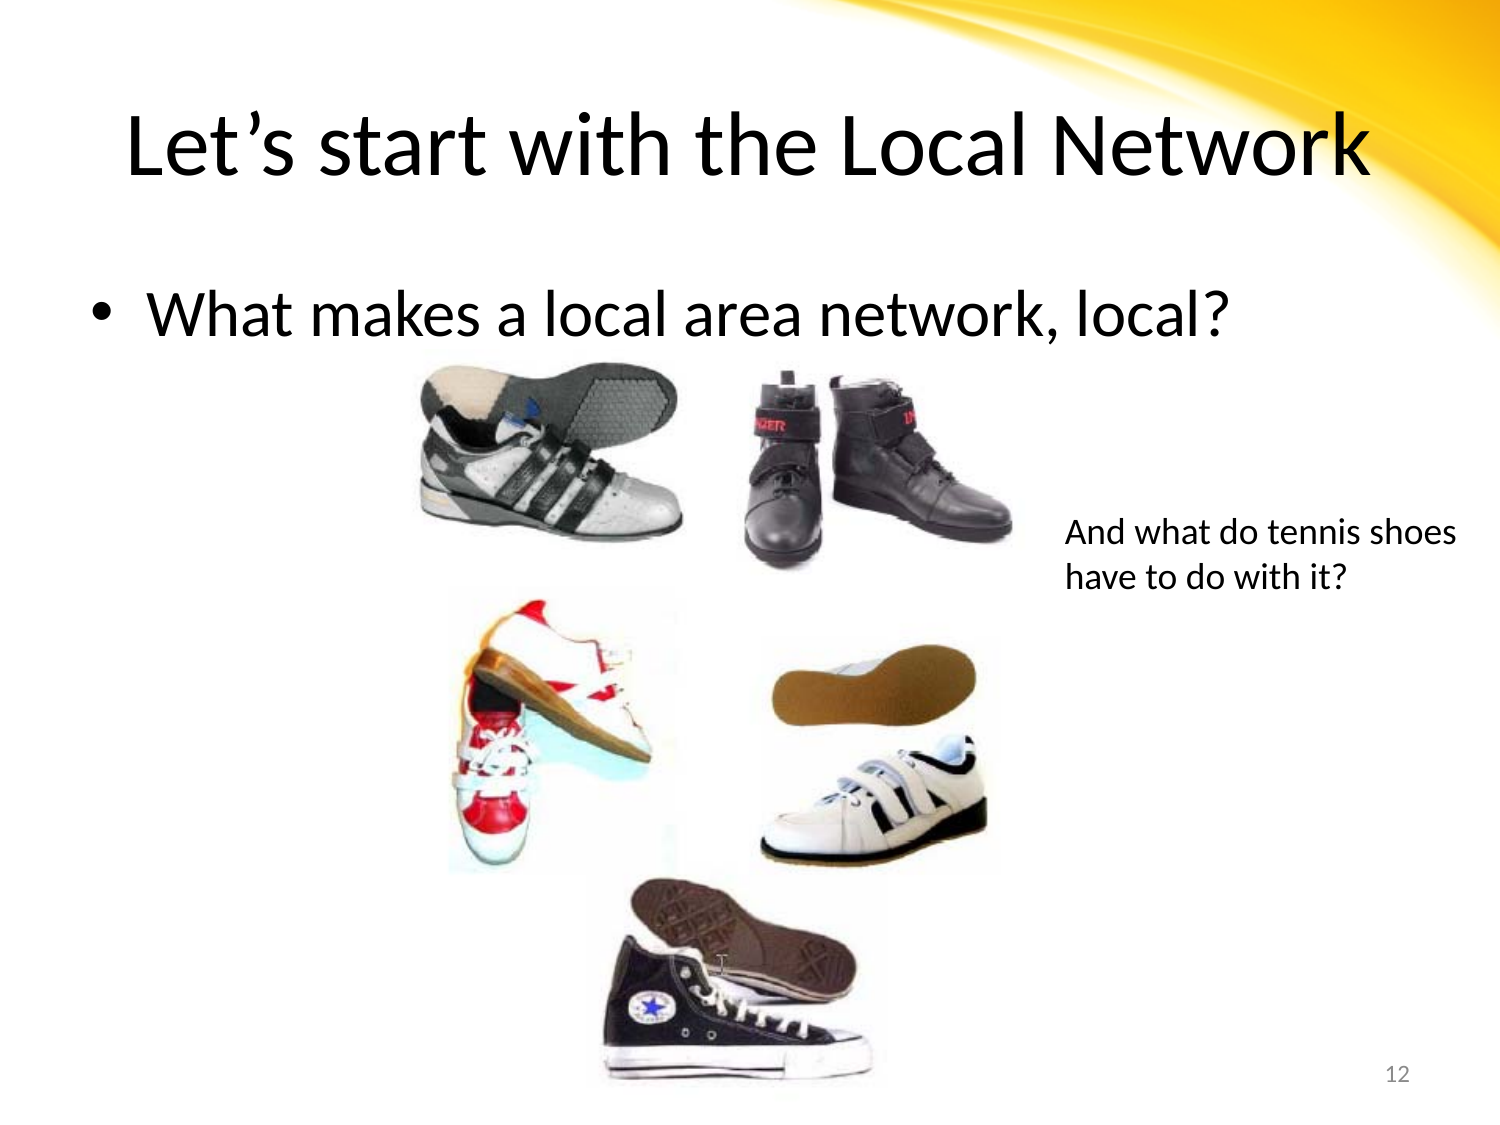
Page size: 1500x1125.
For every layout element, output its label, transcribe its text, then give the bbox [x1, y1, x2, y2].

picture [399, 349, 1037, 1105]
picture [770, 0, 1500, 348]
slide_number 12 [1074, 1042, 1425, 1103]
list What makes a local area network, local? [75, 262, 1425, 1005]
title Let’s start with the Local Network [75, 45, 1425, 233]
text_box And what do tennis shoes have to do with it? [1050, 499, 1475, 605]
